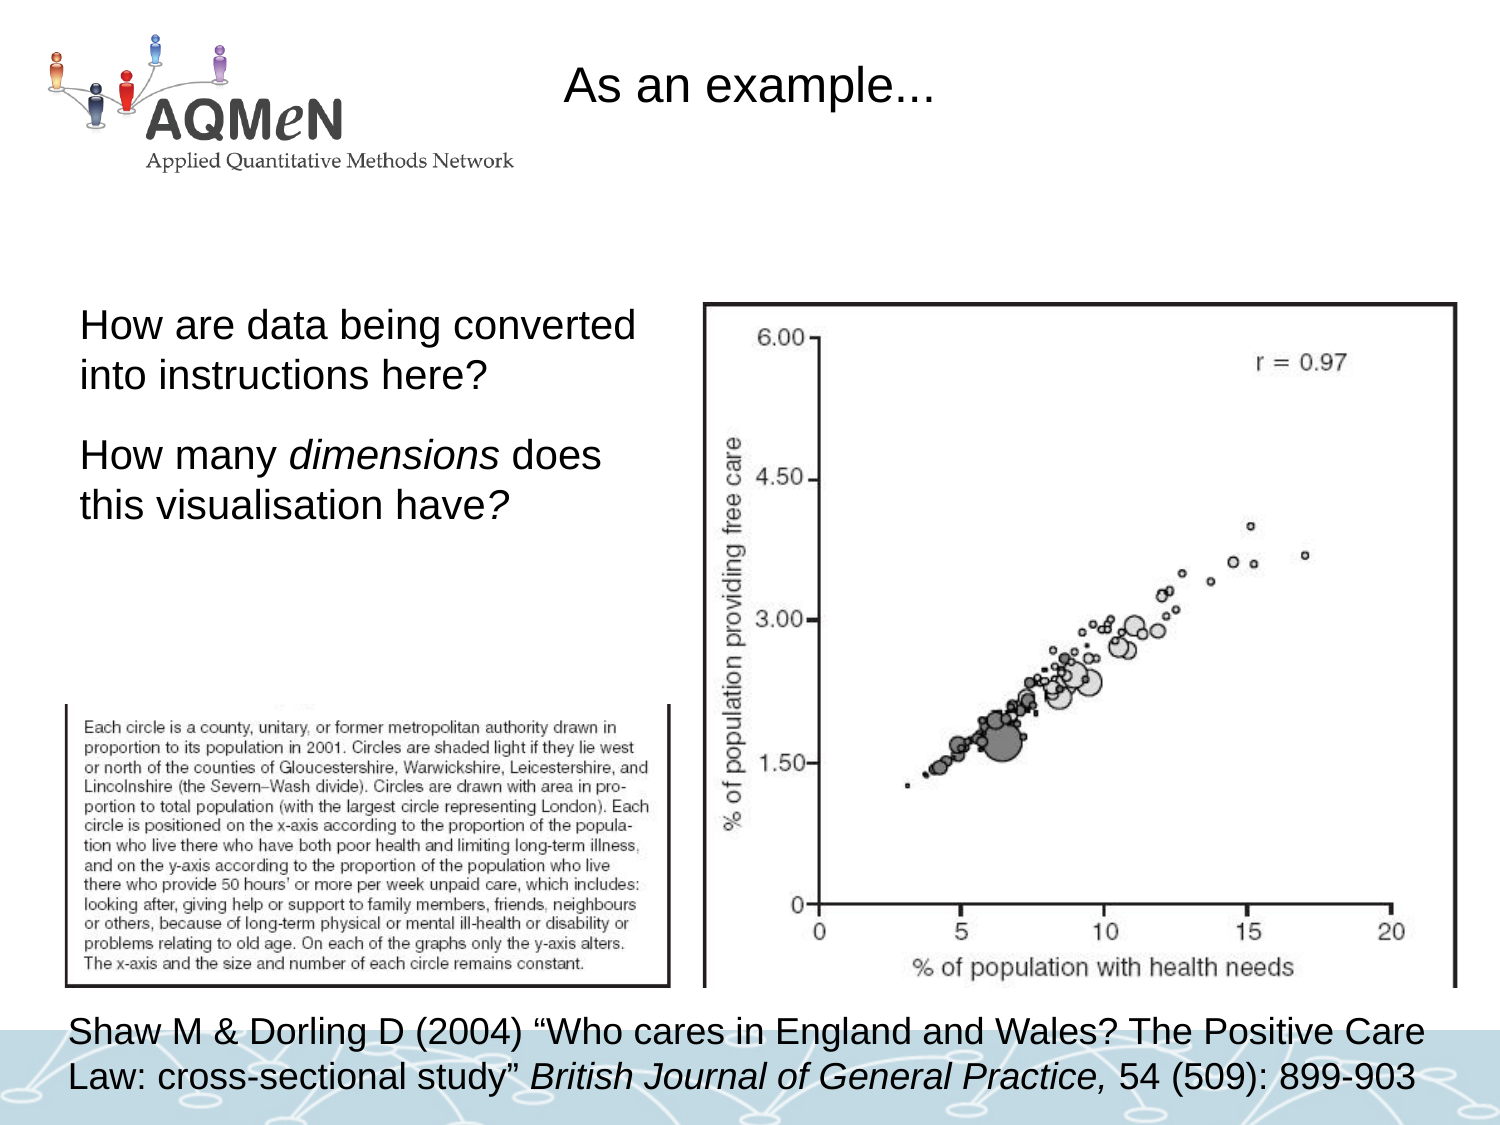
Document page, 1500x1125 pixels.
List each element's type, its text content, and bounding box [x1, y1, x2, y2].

picture [64, 703, 671, 988]
text_box How are data being converted into instructions here? [64, 290, 680, 406]
picture [702, 302, 1458, 988]
picture [0, 1030, 1500, 1125]
title As an example... [75, 45, 1425, 233]
text_box Shaw M & Dorling D (2004) “Who cares in England and Wales? The Positive Care Law: cross-sectional study” British Journal of General Practice, 54 (509): 899-903 [53, 999, 1471, 1105]
picture [47, 34, 514, 173]
text_box How many dimensions does this visualisation have? [64, 420, 680, 536]
